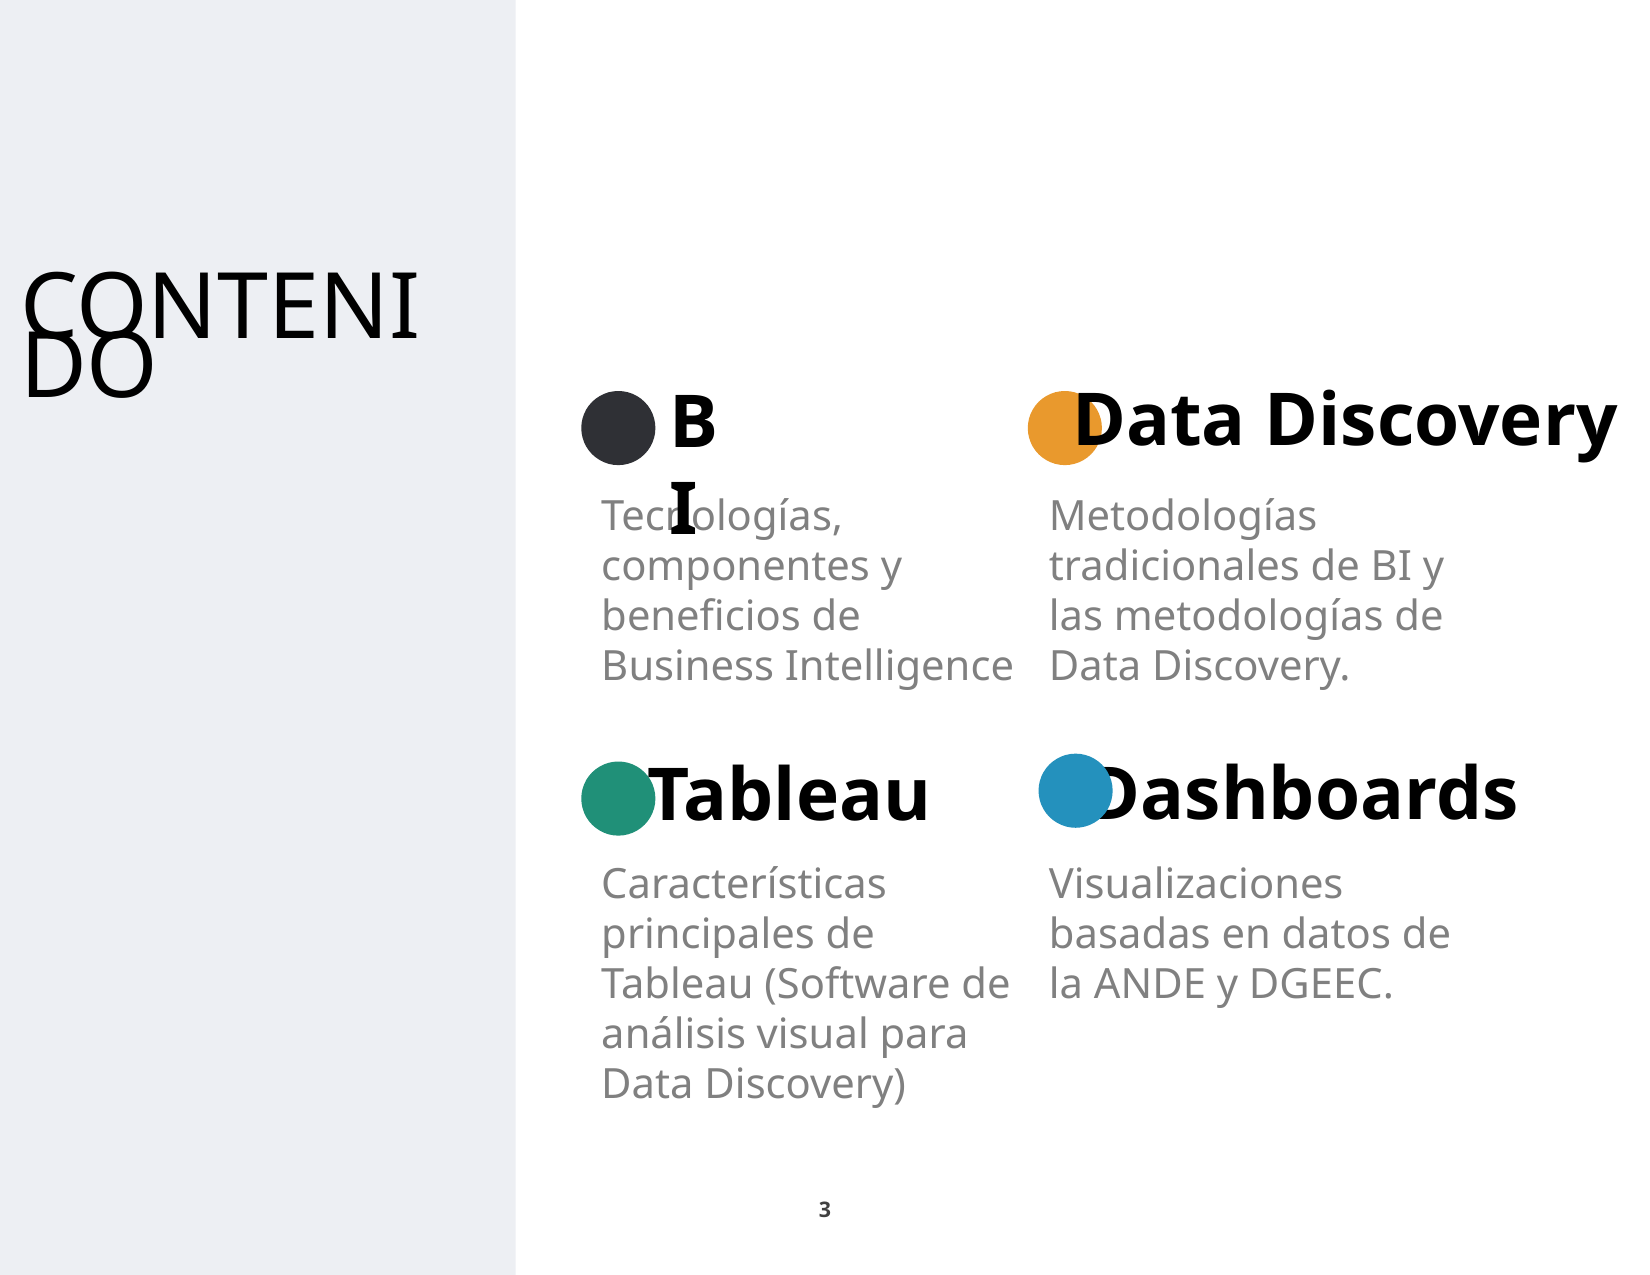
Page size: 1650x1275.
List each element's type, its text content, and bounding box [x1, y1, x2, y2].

text_box Tableau [632, 740, 947, 843]
text_box Dashboards [1072, 739, 1534, 842]
text_box Data Discovery [1057, 365, 1633, 468]
text_box [1038, 753, 1113, 828]
text_box Características principales de Tableau (Software de análisis visual para Data Discovery) [586, 849, 1052, 1115]
text_box Metodologías tradicionales de BI y las metodologías de Data Discovery. [1034, 481, 1500, 697]
text_box [581, 391, 655, 466]
text_box Visualizaciones basadas en datos de la ANDE y DGEEC. [1034, 849, 1500, 1014]
text_box CONTENIDO [5, 291, 501, 423]
text_box Tecnologías, componentes y beneficios de Business Intelligence [586, 481, 1034, 697]
text_box [1027, 391, 1057, 465]
slide_number 3 [748, 1176, 902, 1245]
text_box BI [655, 366, 756, 557]
text_box [581, 761, 632, 836]
